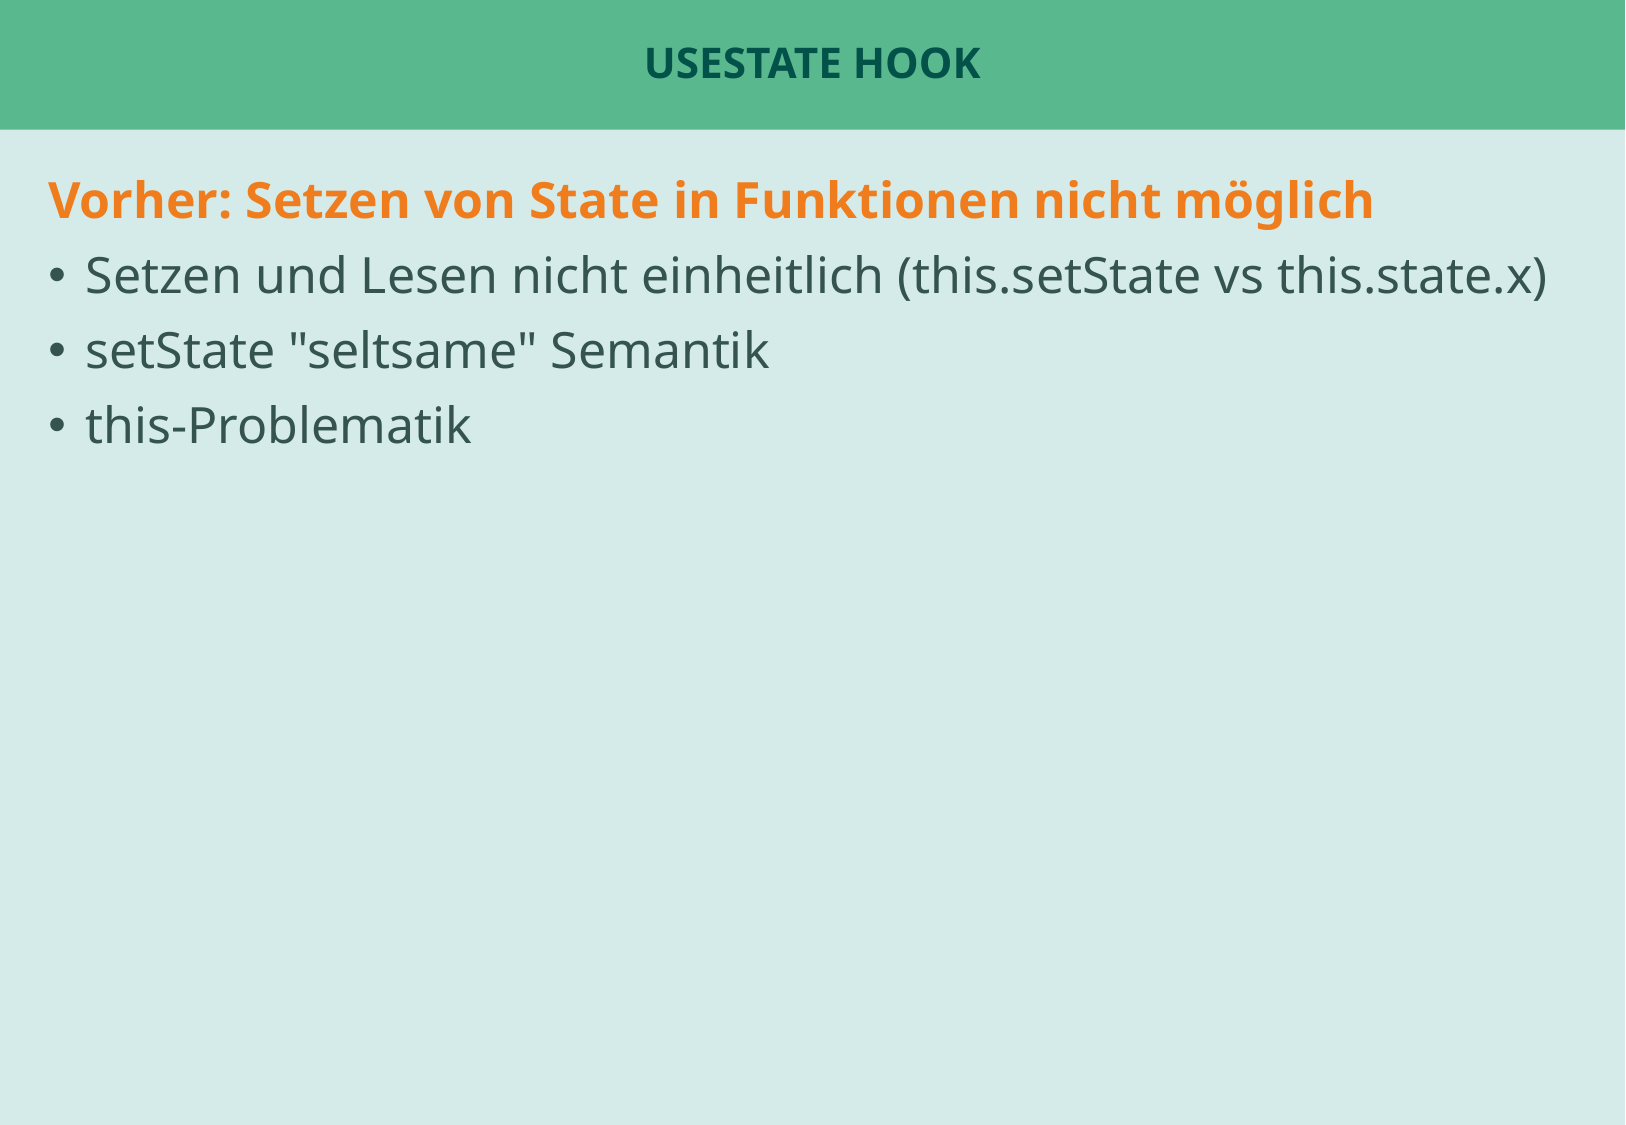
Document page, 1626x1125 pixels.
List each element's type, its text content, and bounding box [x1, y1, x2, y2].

list Vorher: Setzen von State in Funktionen nicht möglich Setzen und Lesen nicht einheitlich (this.setState vs this.state.x) setState "seltsame" Semantik this-Problematik [33, 168, 1592, 1043]
title useState Hook [0, 0, 1625, 130]
